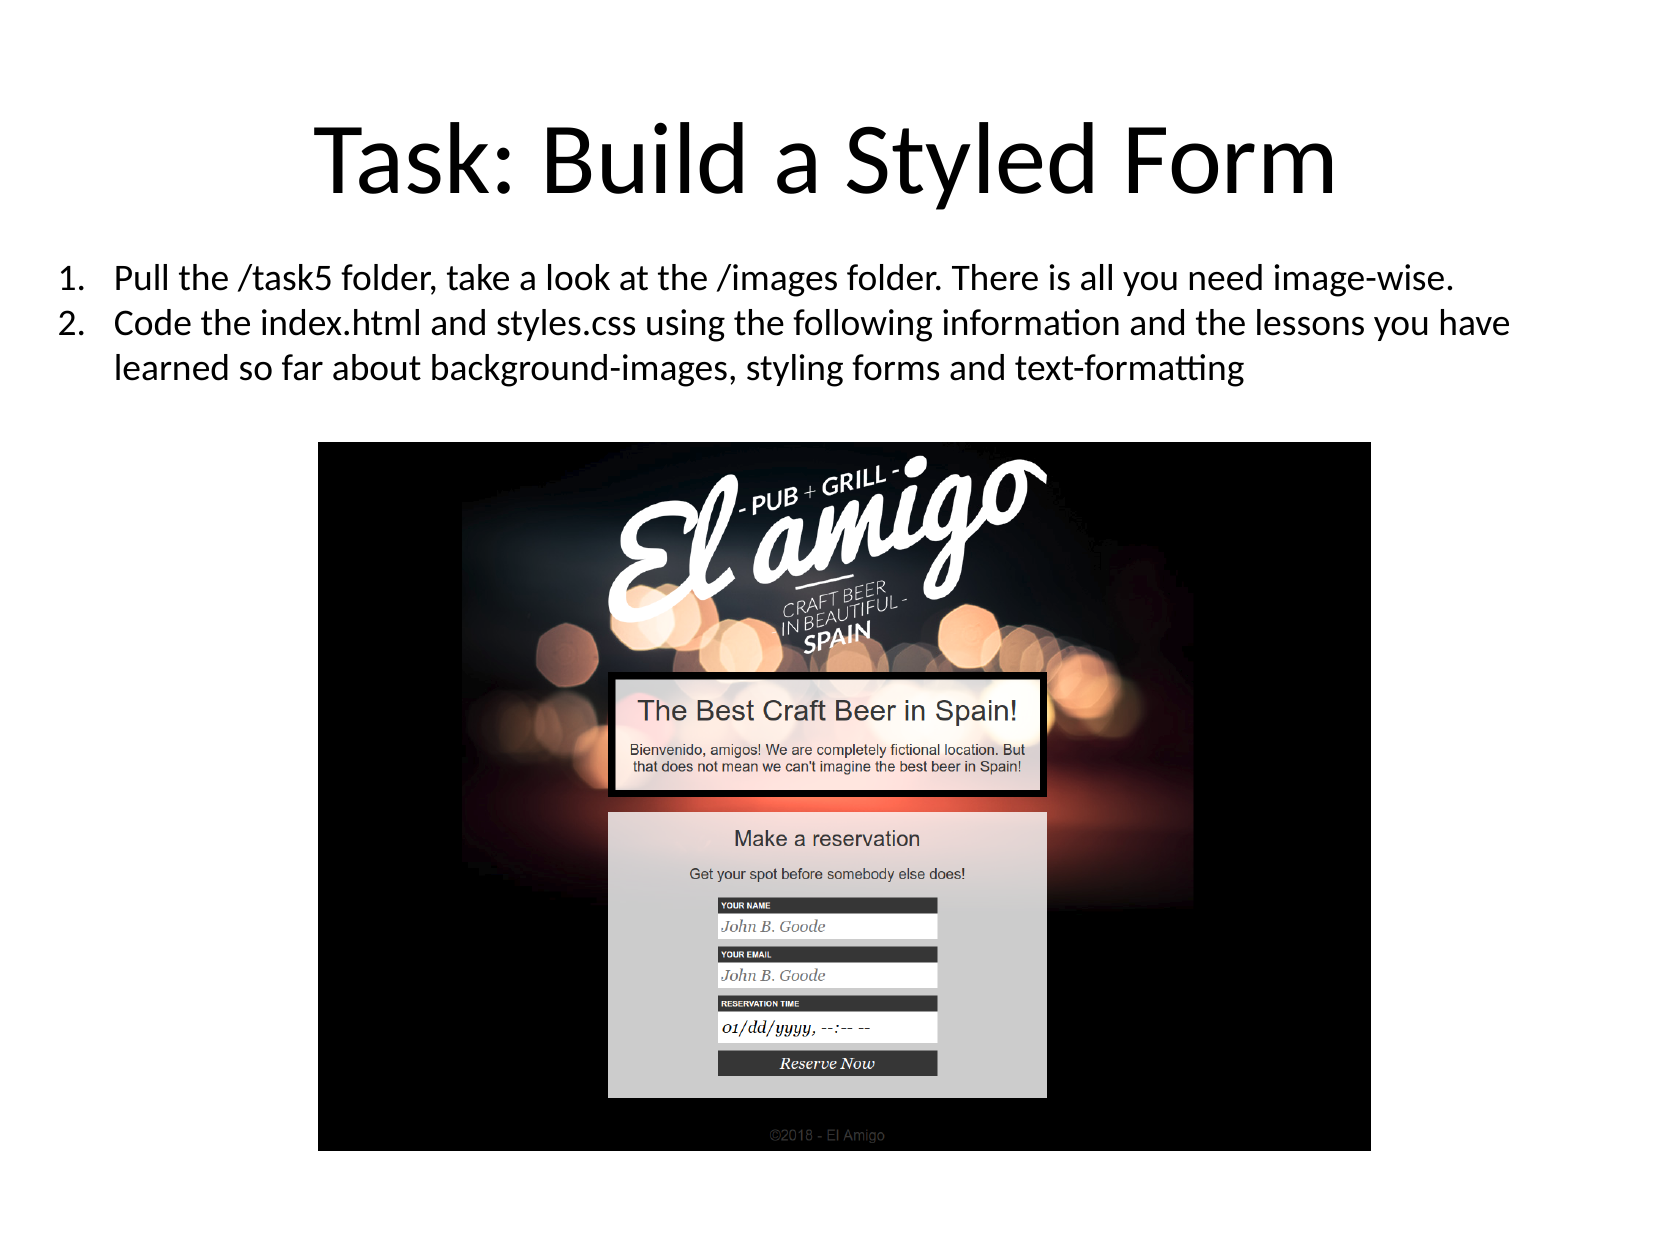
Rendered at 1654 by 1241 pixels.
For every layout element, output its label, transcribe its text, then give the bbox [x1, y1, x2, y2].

title Task: Build a Styled Form [82, 49, 1571, 245]
picture [318, 442, 1371, 1151]
text_box Pull the /task5 folder, take a look at the /images folder. There is all you need image-wise. Code the index.html and styles.css using the following information and the lessons you have learned so far about background-images, styling forms and text-formatting [42, 245, 1642, 441]
